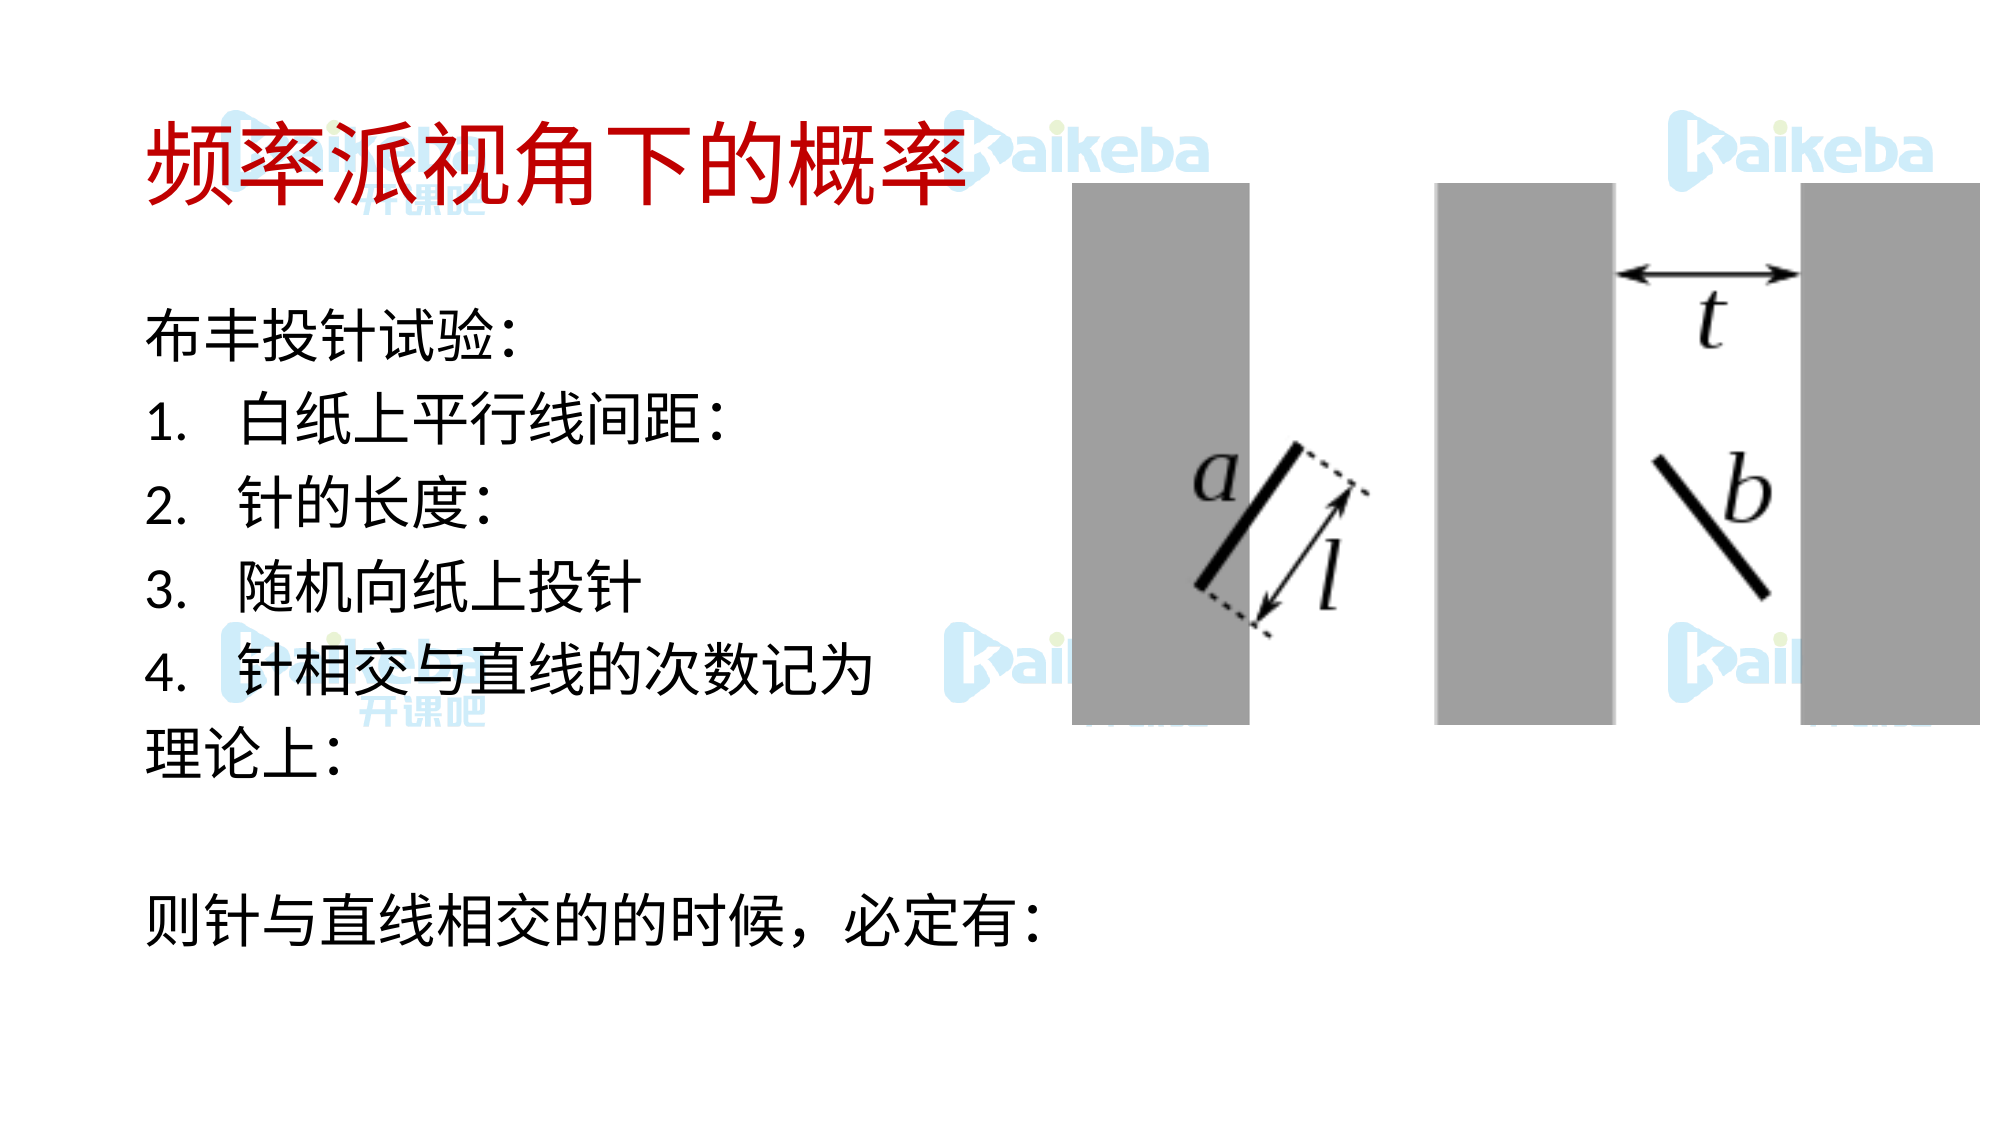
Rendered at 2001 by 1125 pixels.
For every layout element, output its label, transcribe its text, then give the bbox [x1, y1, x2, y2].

title 频率派视角下的概率 [136, 59, 1863, 278]
picture [1071, 183, 1980, 725]
